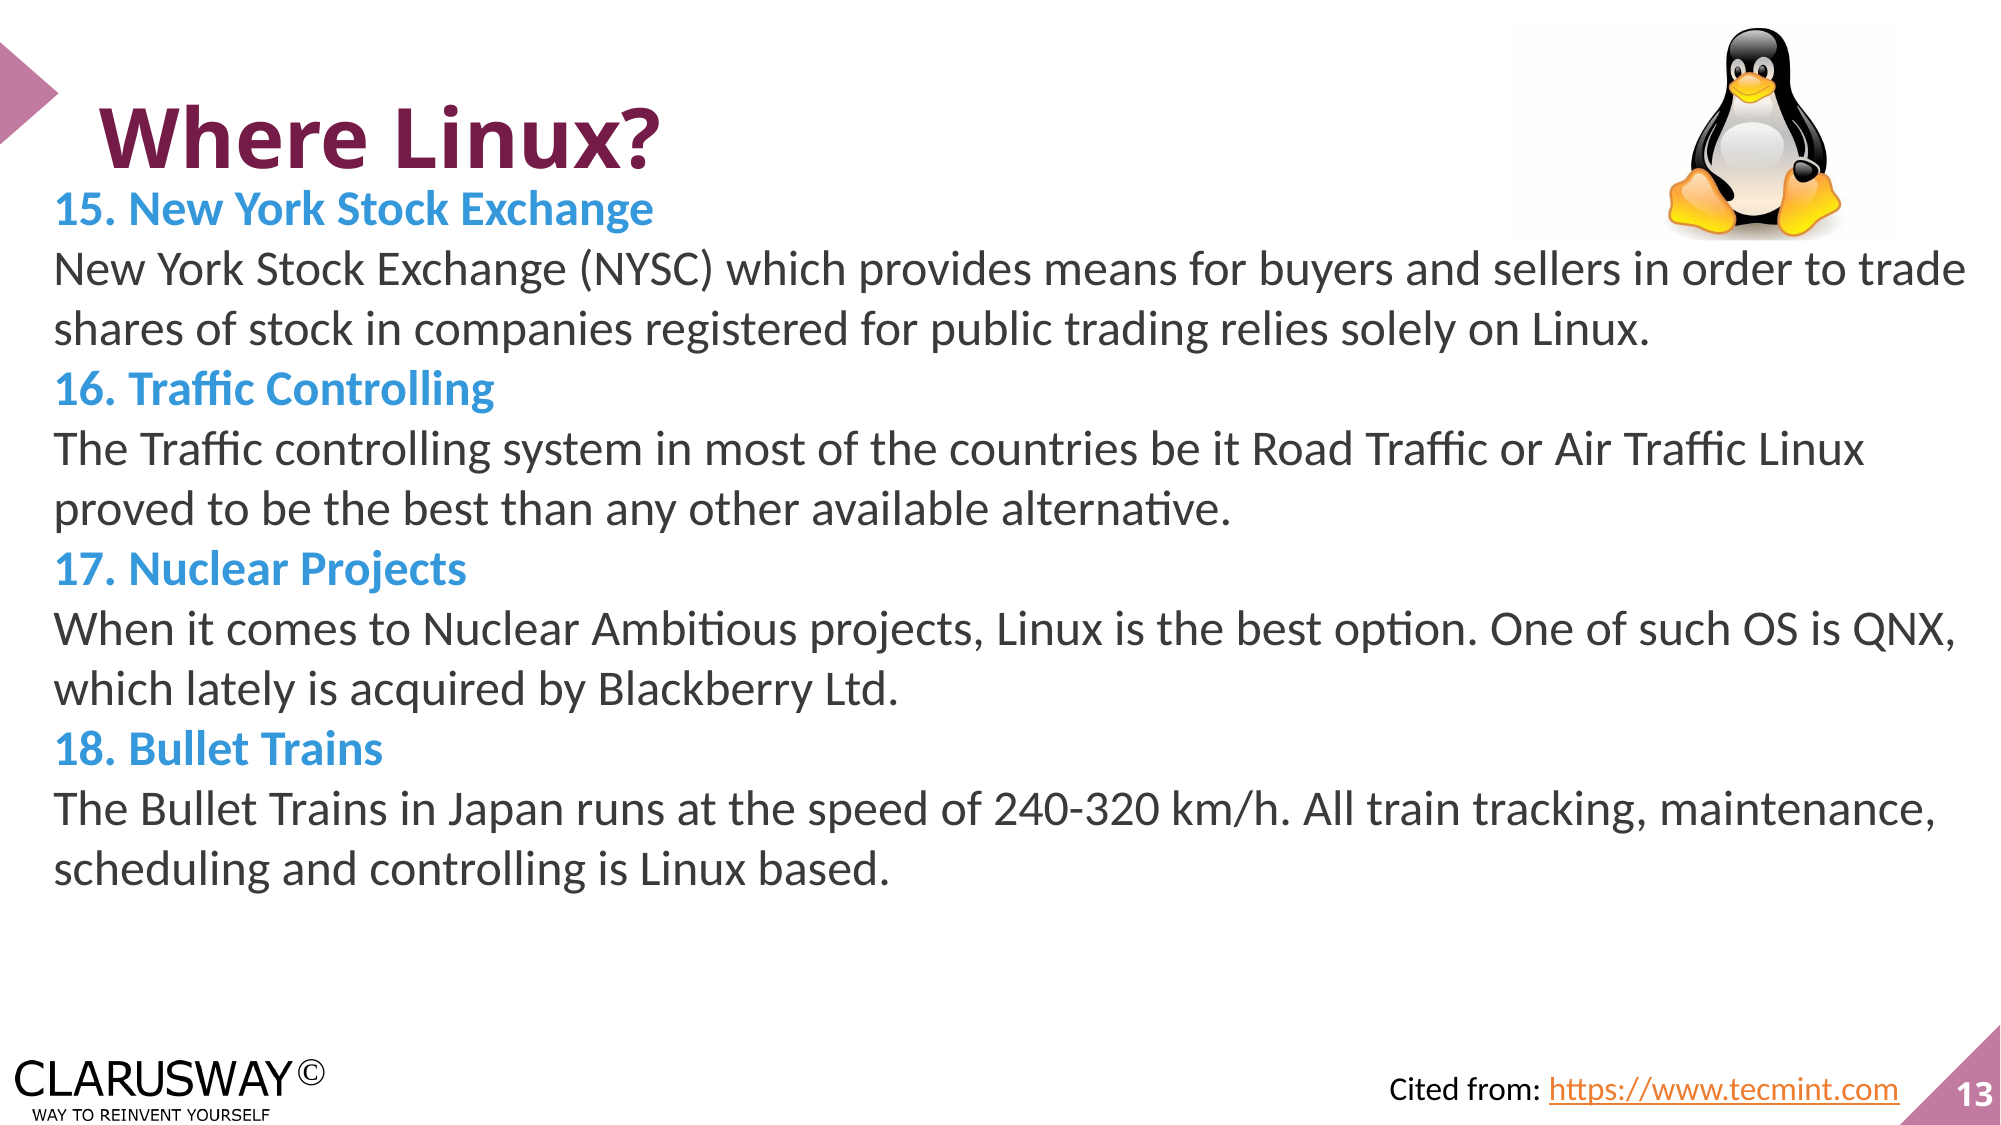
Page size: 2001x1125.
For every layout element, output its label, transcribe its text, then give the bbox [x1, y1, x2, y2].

title Where Linux? [99, 25, 1334, 155]
picture [15, 1060, 293, 1121]
picture [1512, 23, 1901, 242]
text_box 15. New York Stock Exchange New York Stock Exchange (NYSC) which provides means for buyers and sellers in order to trade shares of stock in companies registered for public trading relies solely on Linux. 16. Traffic Controlling The Traffic controlling system in most of the countries be it Road Traffic or Air Traffic Linux proved to be the best than any other available alternative. 17. Nuclear Projects When it comes to Nuclear Ambitious projects, Linux is the best option. One of such OS is QNX, which lately is acquired by Blackberry Ltd. 18. Bullet Trains The Bullet Trains in Japan runs at the speed of 240-320 km/h. All train tracking, maintenance, scheduling and controlling is Linux based. [33, 155, 2000, 1029]
text_box Cited from: https://www.tecmint.com [1369, 1047, 1998, 1120]
